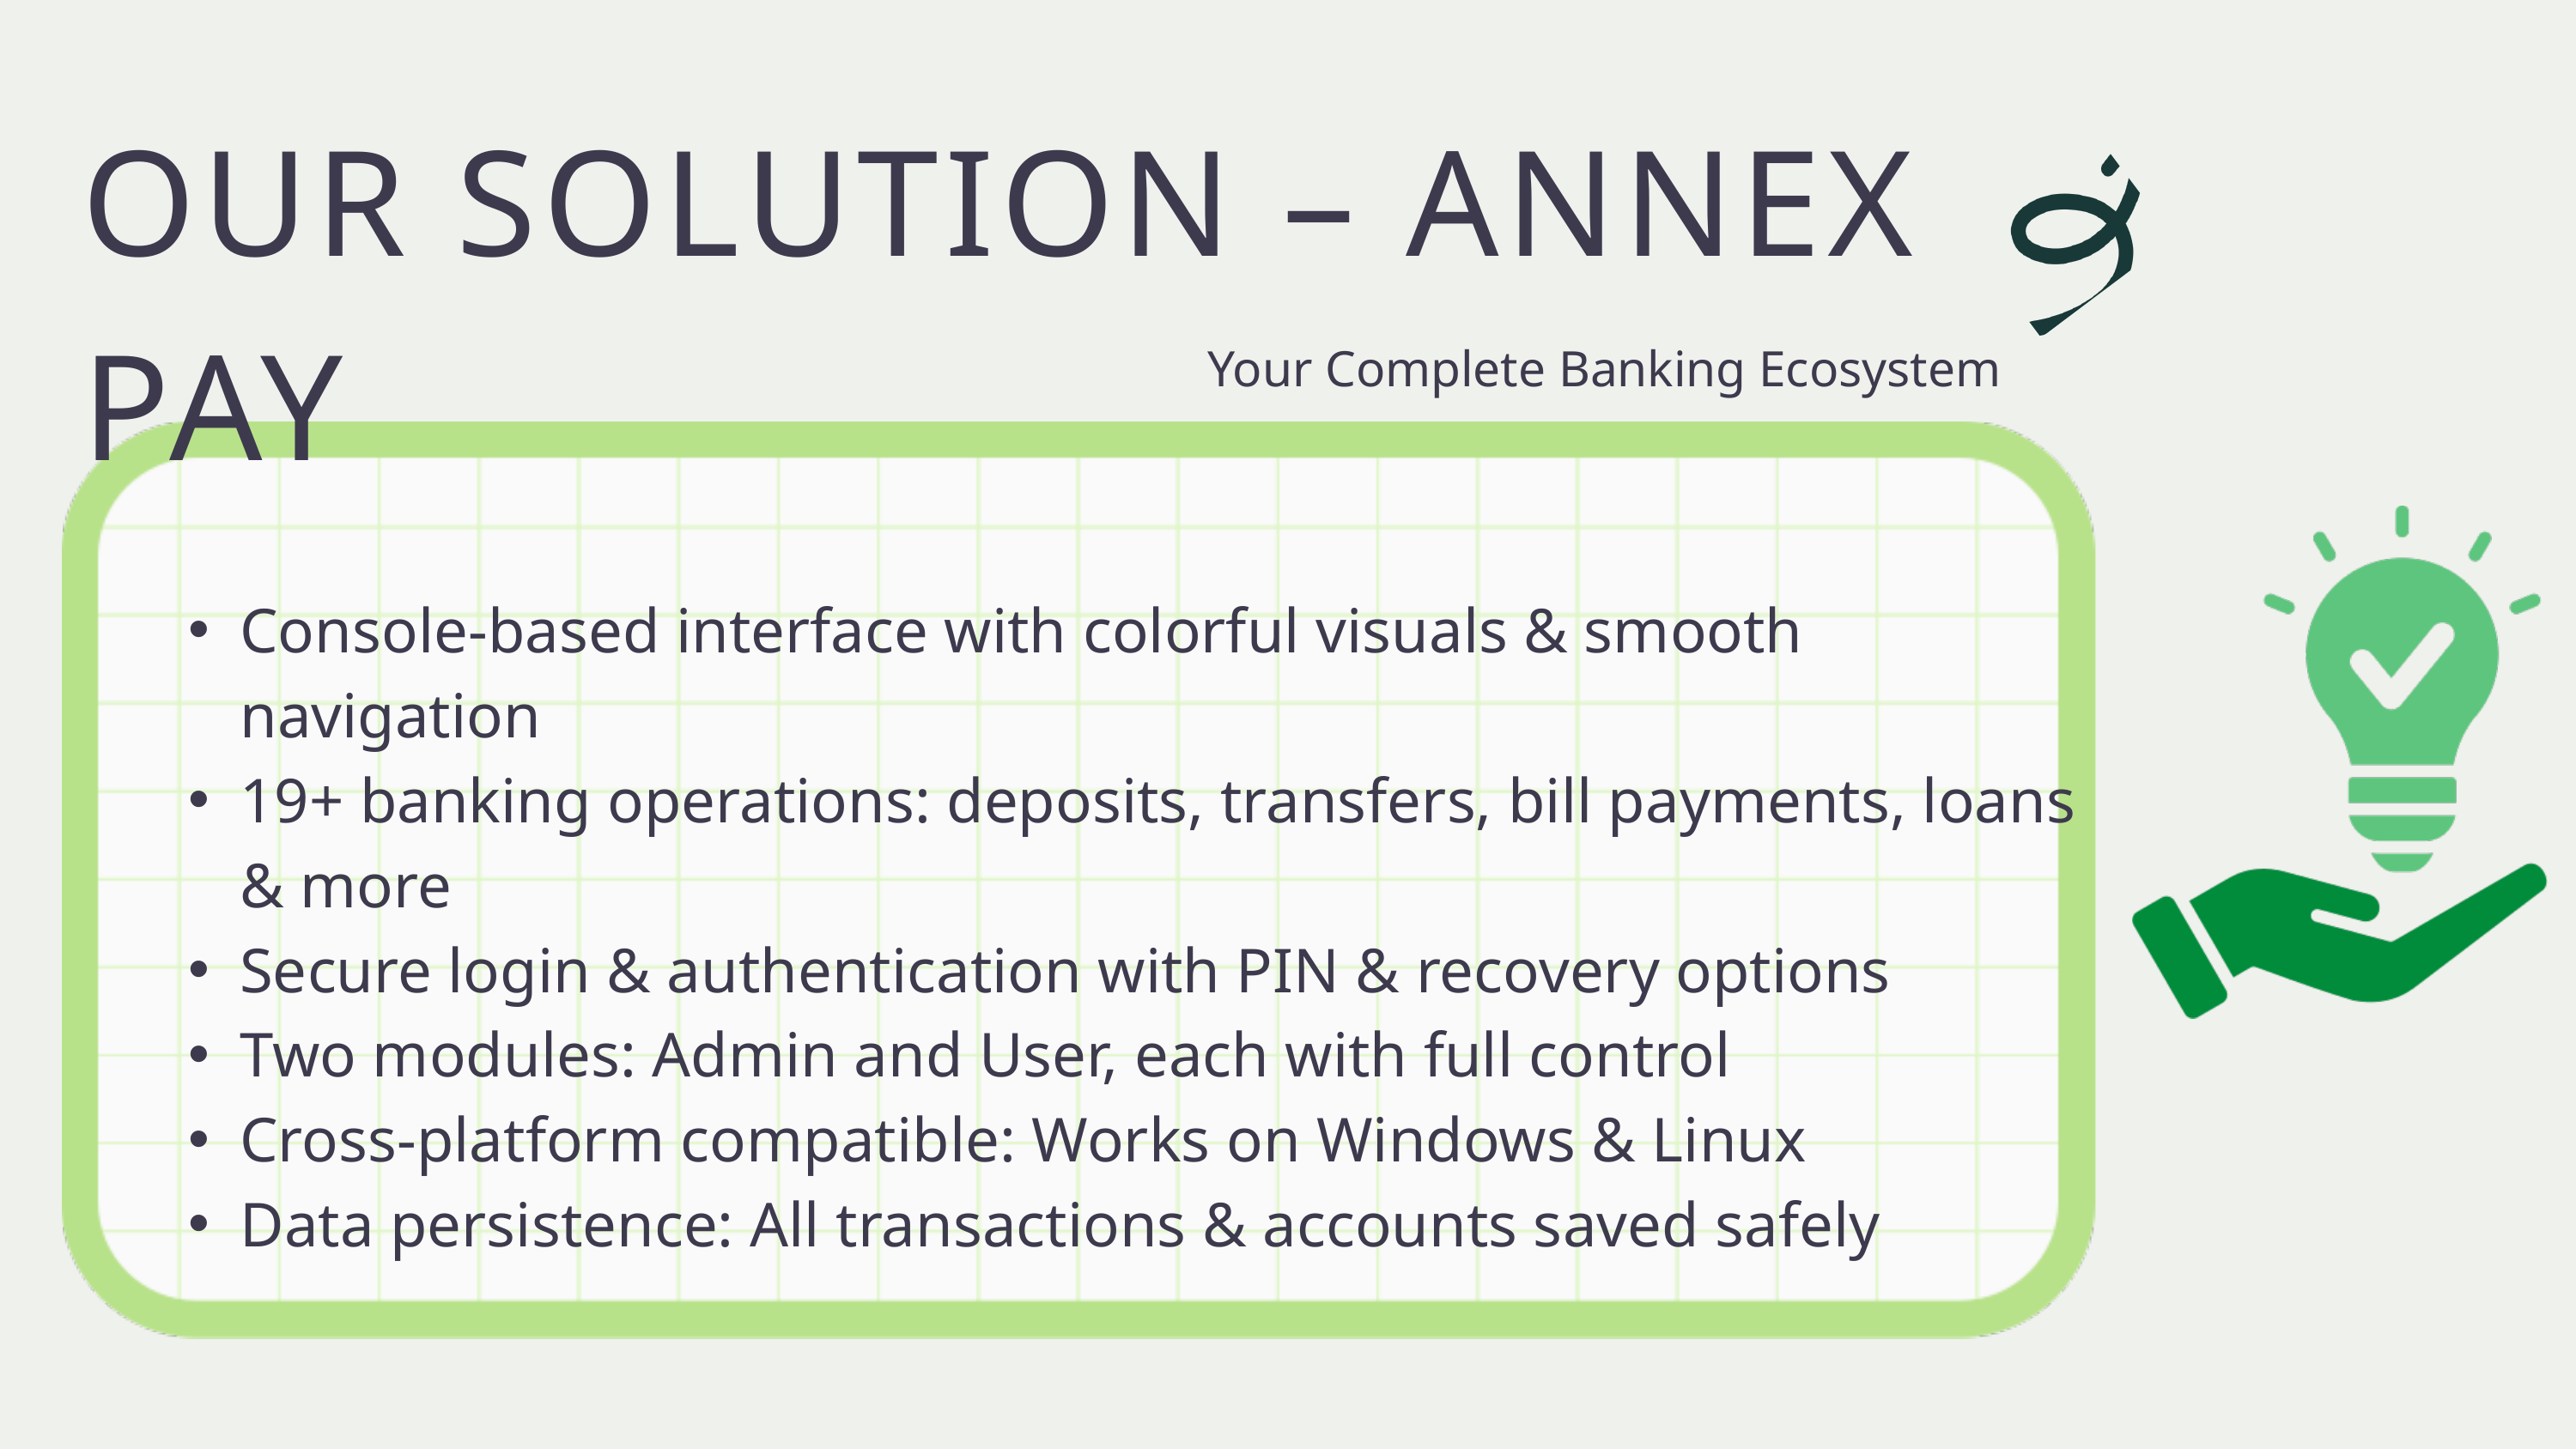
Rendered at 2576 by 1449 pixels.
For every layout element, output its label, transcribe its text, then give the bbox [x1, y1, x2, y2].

text_box Console-based interface with colorful visuals & smooth navigation 19+ banking operations: deposits, transfers, bill payments, loans & more Secure login & authentication with PIN & recovery options Two modules: Admin and User, each with full control Cross-platform compatible: Works on Windows & Linux Data persistence: All transactions & accounts saved safely [137, 495, 2096, 1344]
text_box [2132, 506, 2548, 1019]
text_box Your Complete Banking Ecosystem [1207, 328, 2432, 397]
text_box [1949, 116, 2174, 328]
text_box [62, 421, 2096, 1339]
text_box OUR SOLUTION – ANNEX PAY [82, 81, 2096, 489]
